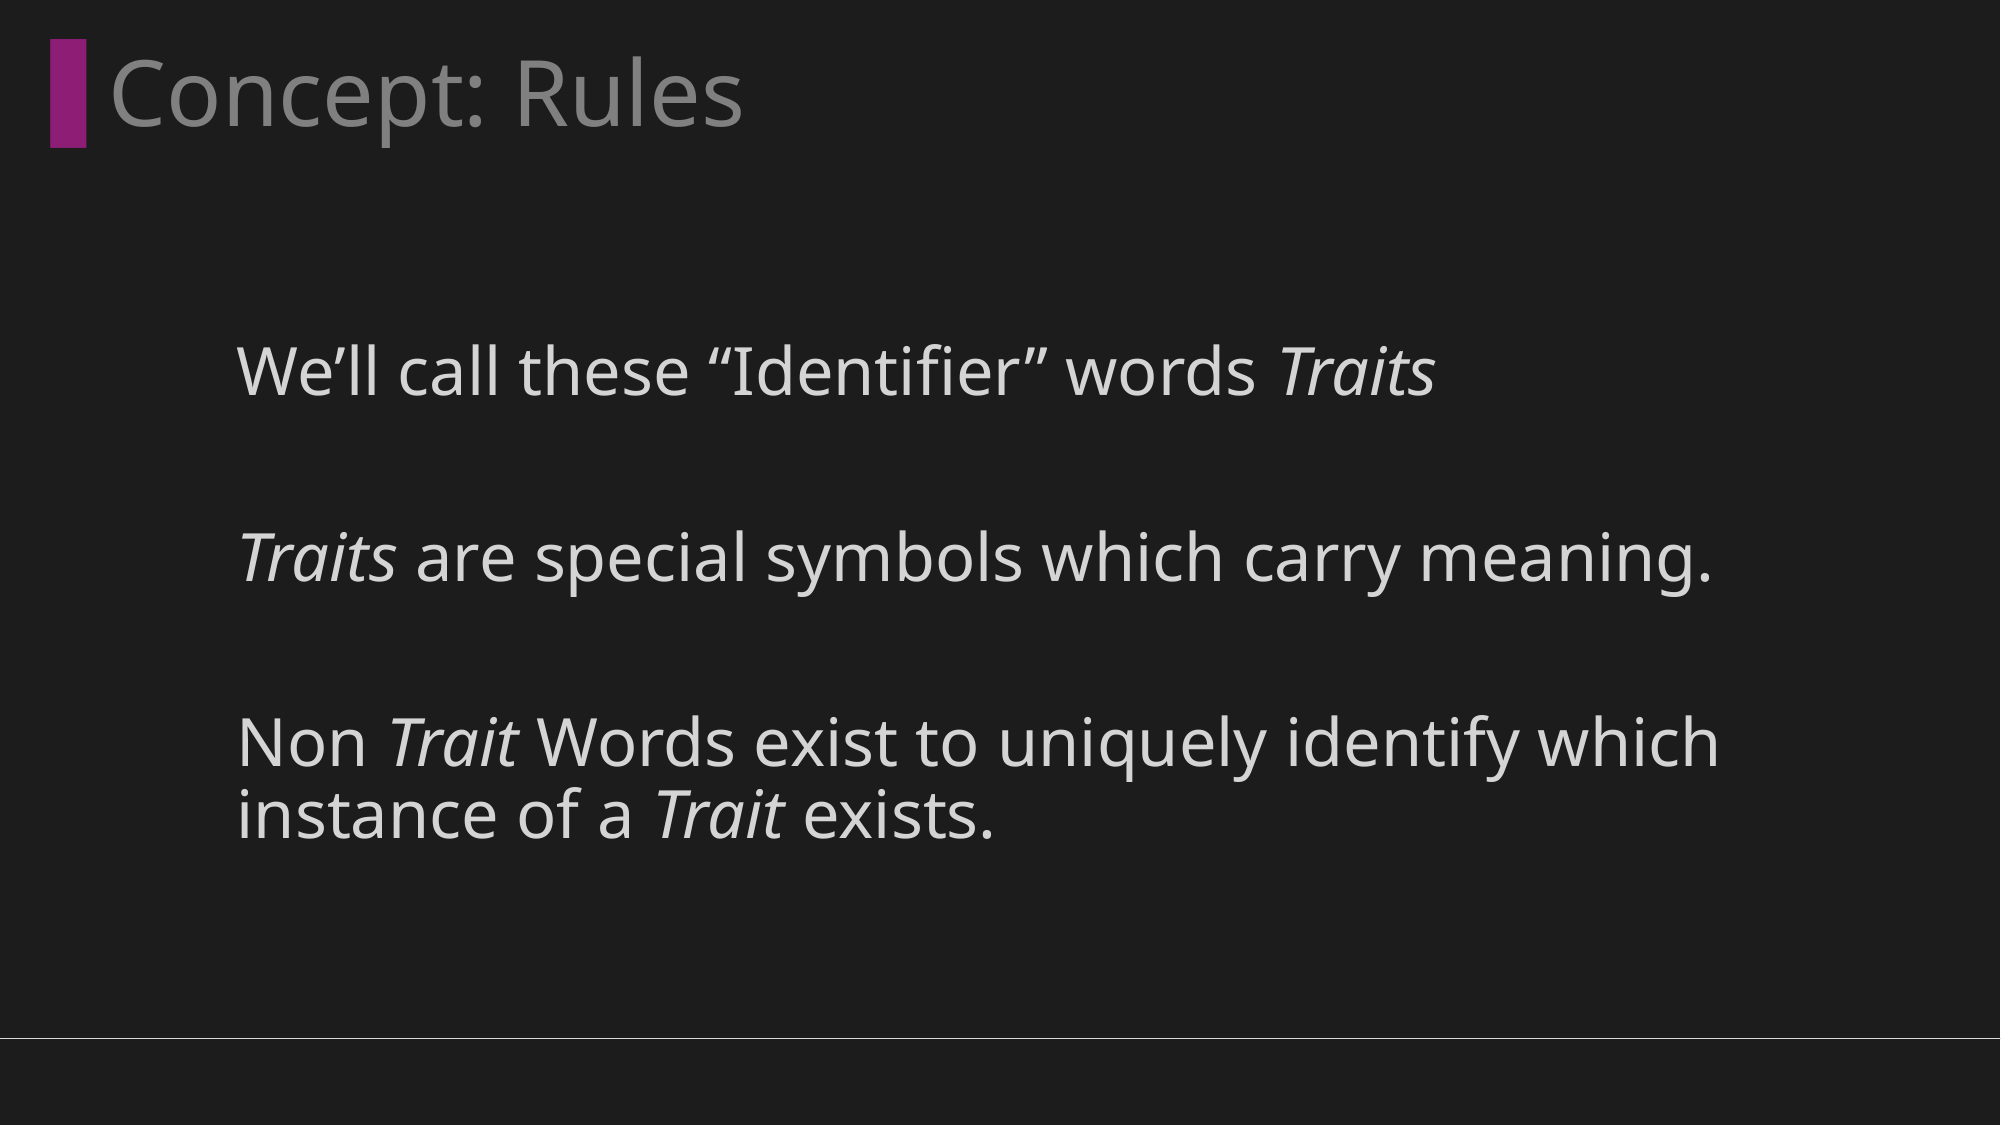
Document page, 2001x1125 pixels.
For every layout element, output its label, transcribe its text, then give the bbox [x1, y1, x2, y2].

list Concept: Rules [0, 27, 2000, 249]
list We’ll call these “Identifier” words Traits Traits are special symbols which carry meaning. Non Trait Words exist to uniquely identify which instance of a Trait exists. [221, 249, 1939, 938]
